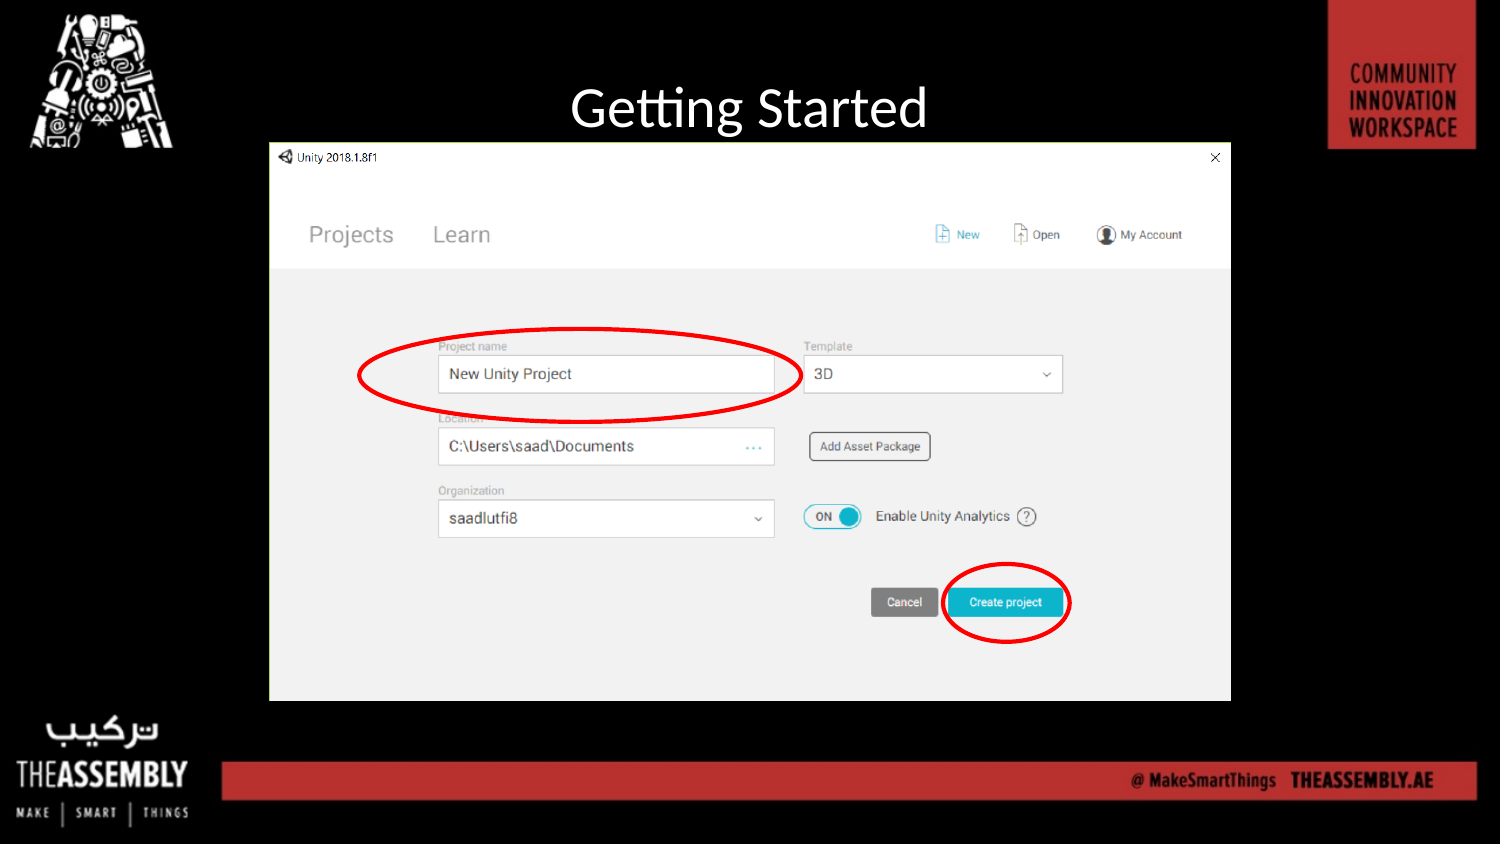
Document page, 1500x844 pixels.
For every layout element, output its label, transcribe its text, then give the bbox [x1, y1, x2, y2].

picture [0, 0, 1500, 844]
text_box Getting Started [74, 33, 1425, 175]
text_box [32, 185, 1425, 732]
